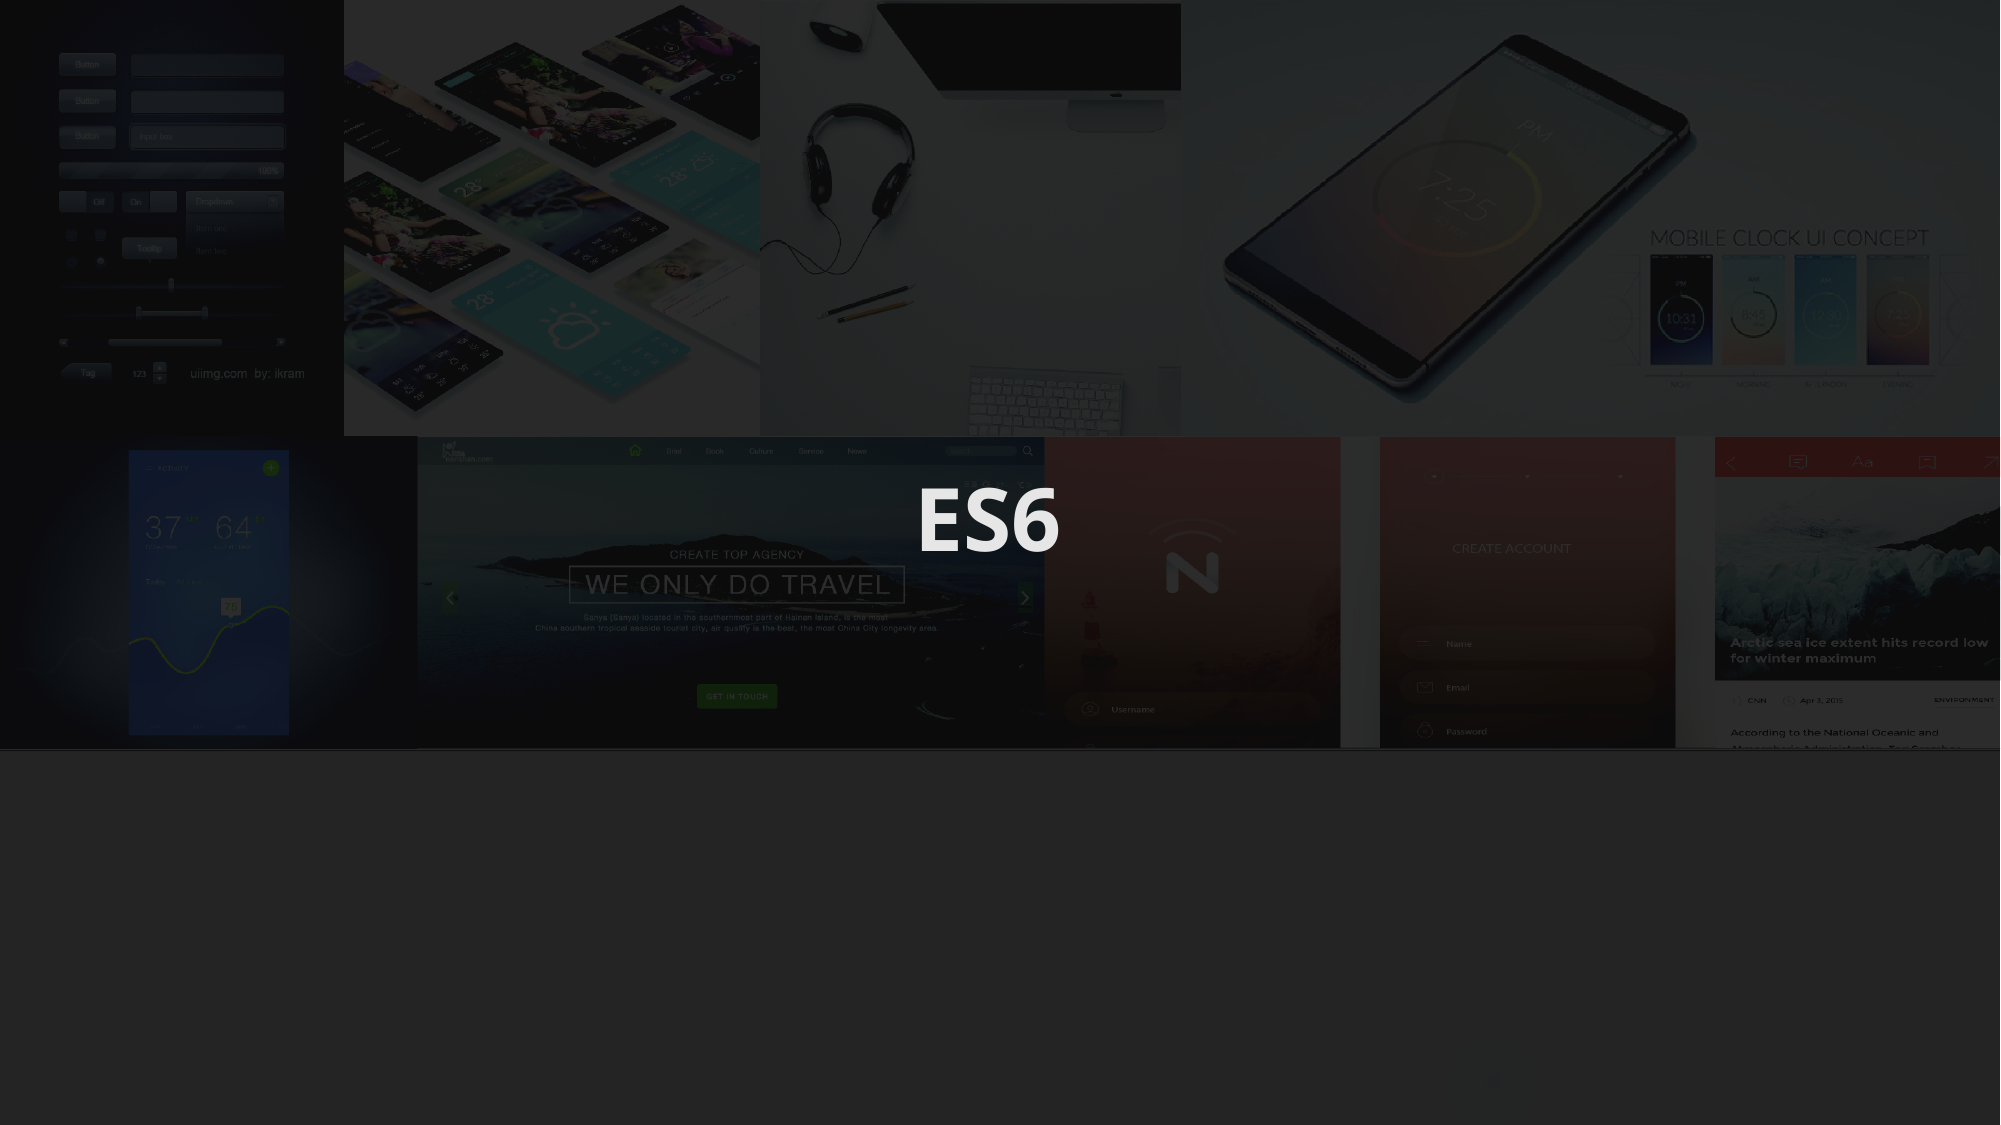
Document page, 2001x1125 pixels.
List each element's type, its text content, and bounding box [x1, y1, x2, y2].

text_box ES6 [291, 456, 1685, 586]
